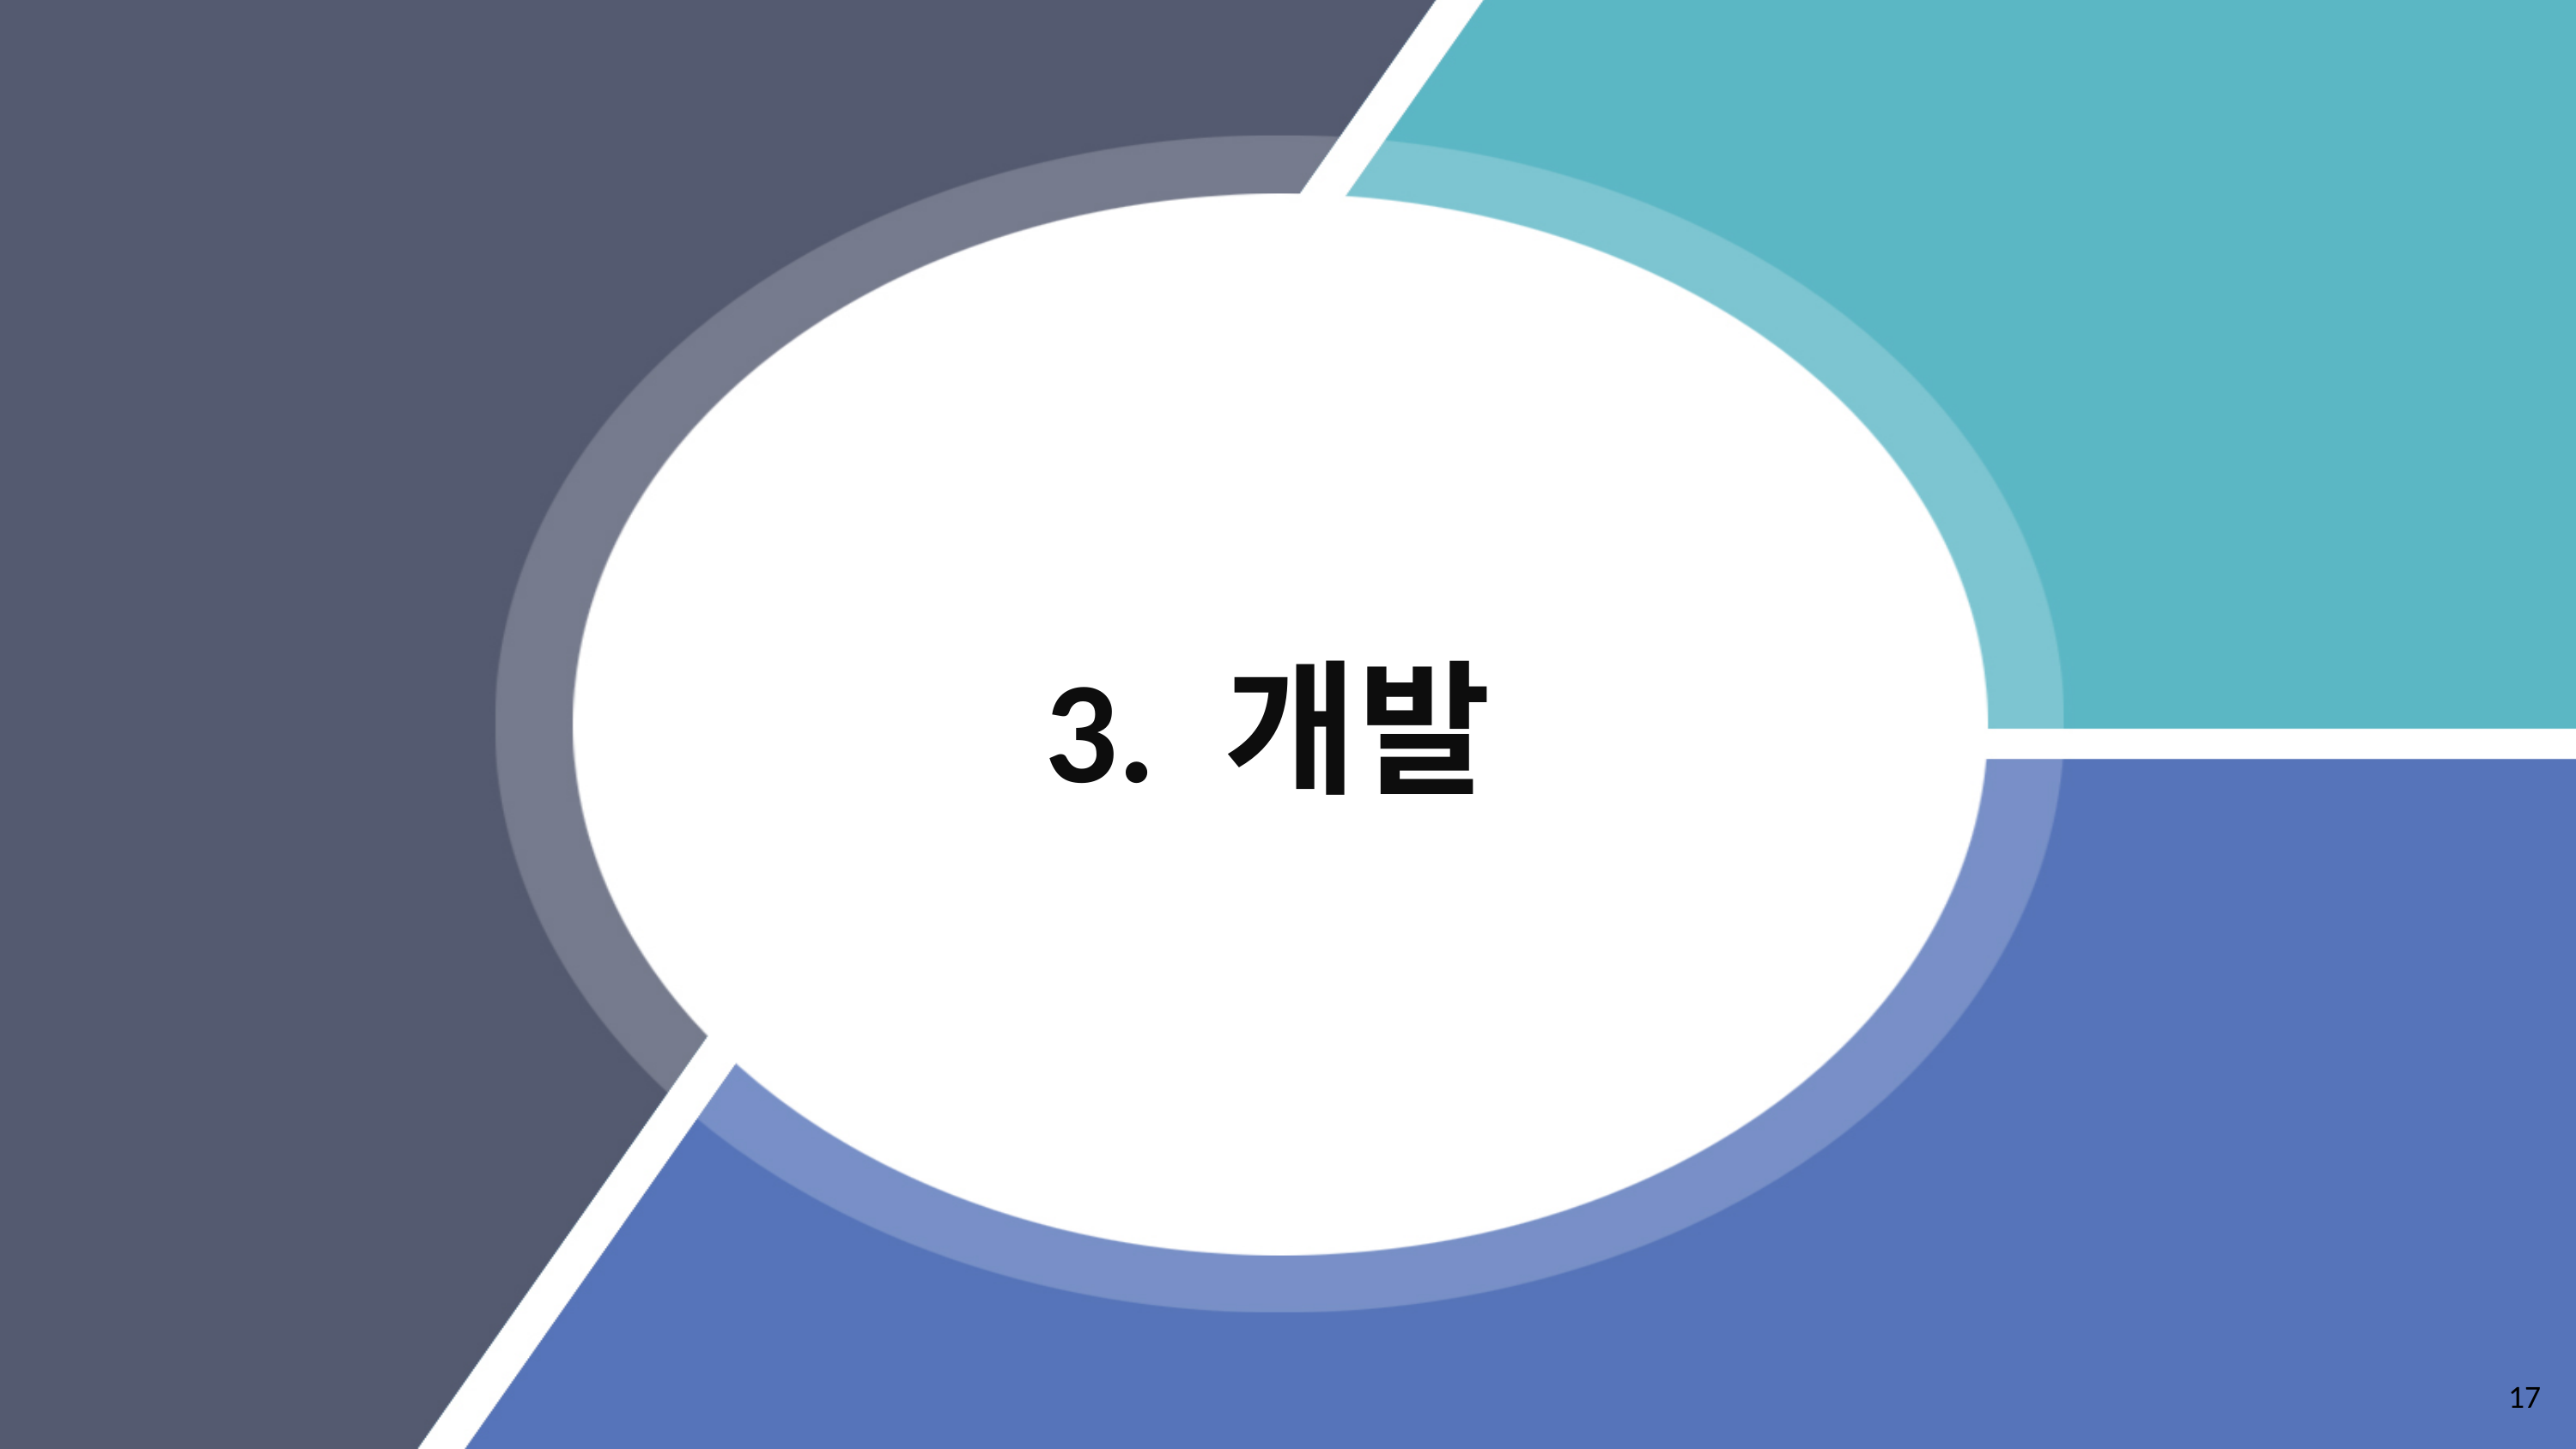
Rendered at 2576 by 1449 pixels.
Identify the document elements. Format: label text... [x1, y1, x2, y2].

title 3. 개발 [671, 556, 1905, 892]
picture [0, 0, 2576, 1449]
text_box 17 [2475, 1367, 2574, 1423]
